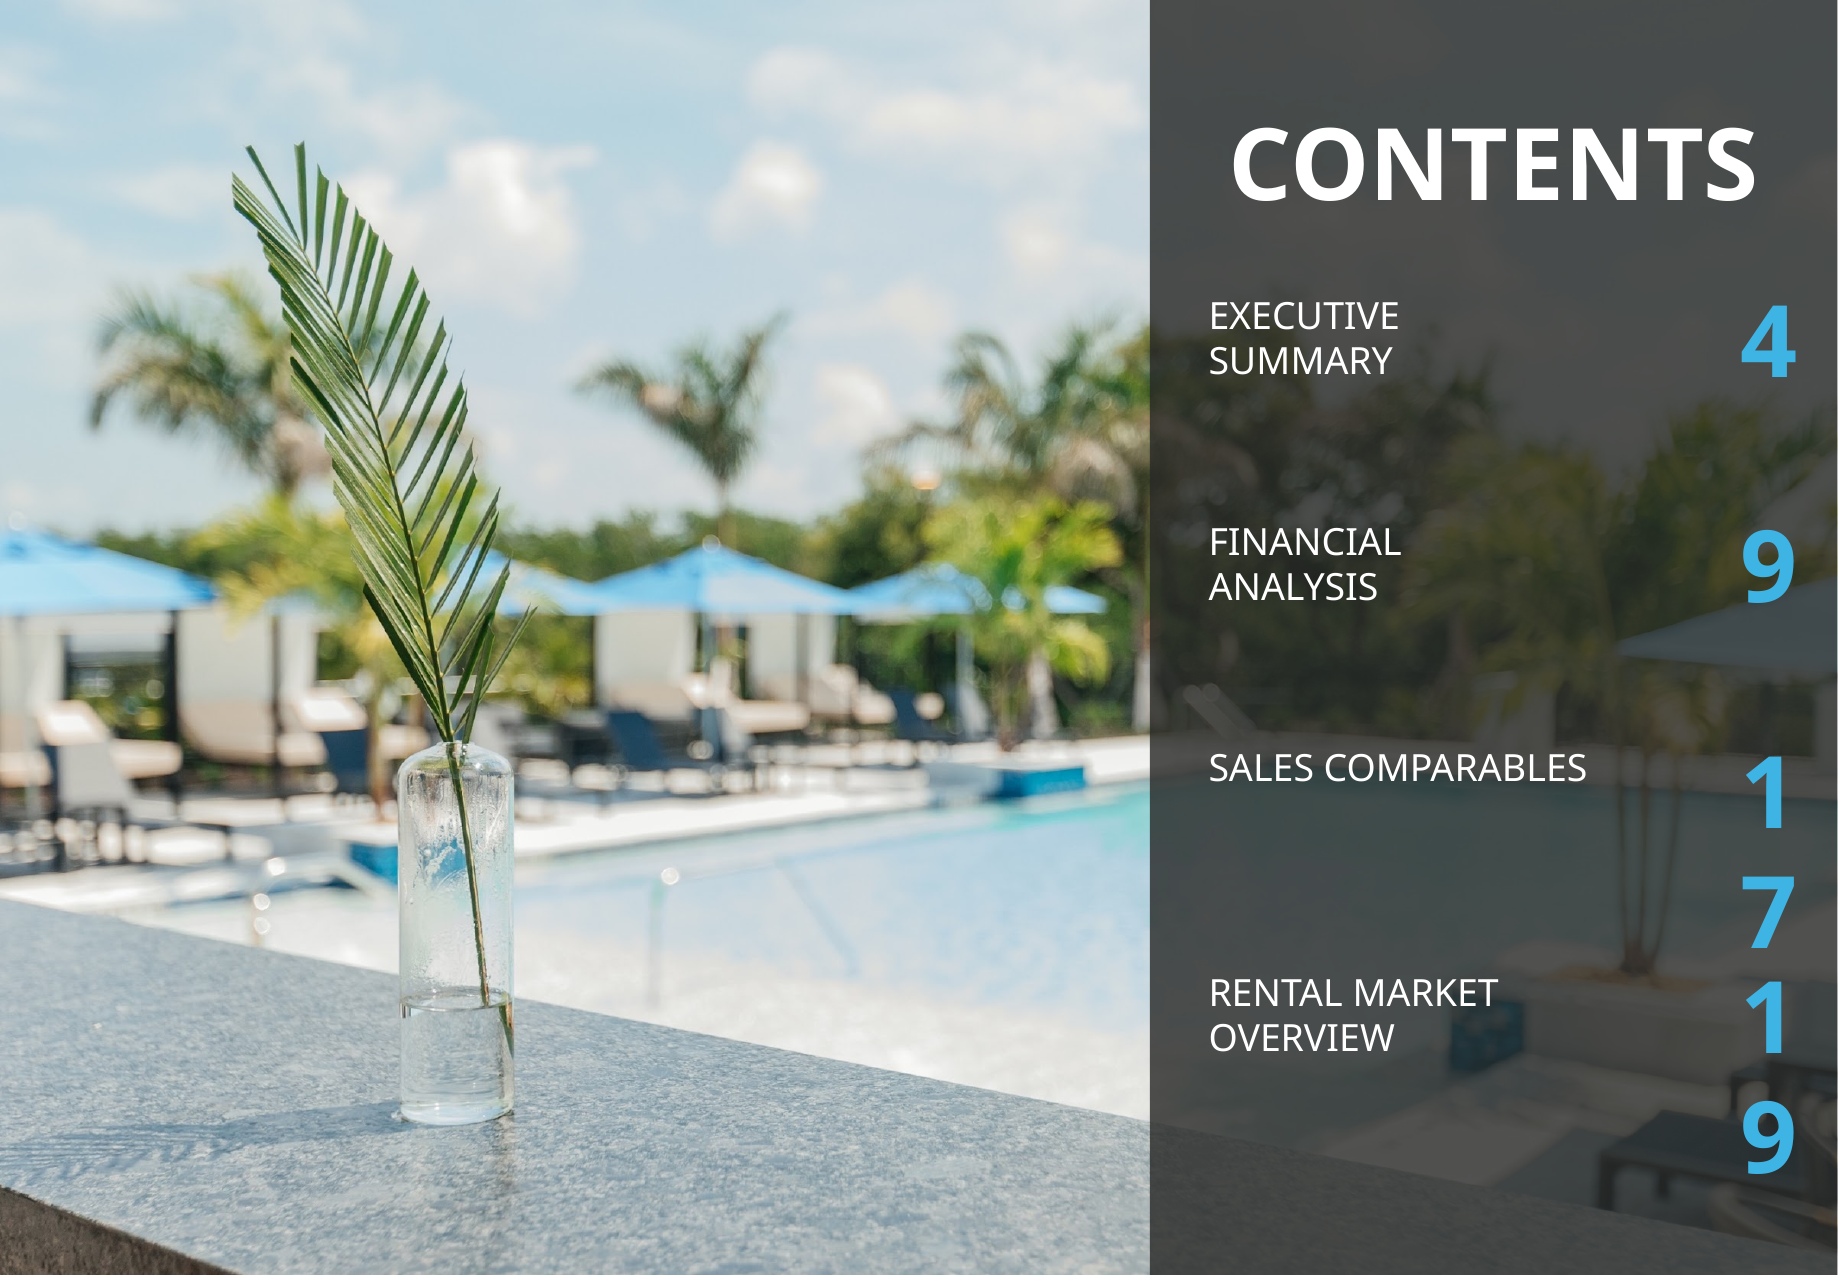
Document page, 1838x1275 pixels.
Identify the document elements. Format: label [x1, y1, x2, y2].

text_box [1193, 495, 1813, 631]
picture [0, 0, 1838, 1275]
text_box [1193, 720, 1813, 946]
text_box [1193, 946, 1813, 1202]
text_box [1193, 269, 1813, 406]
